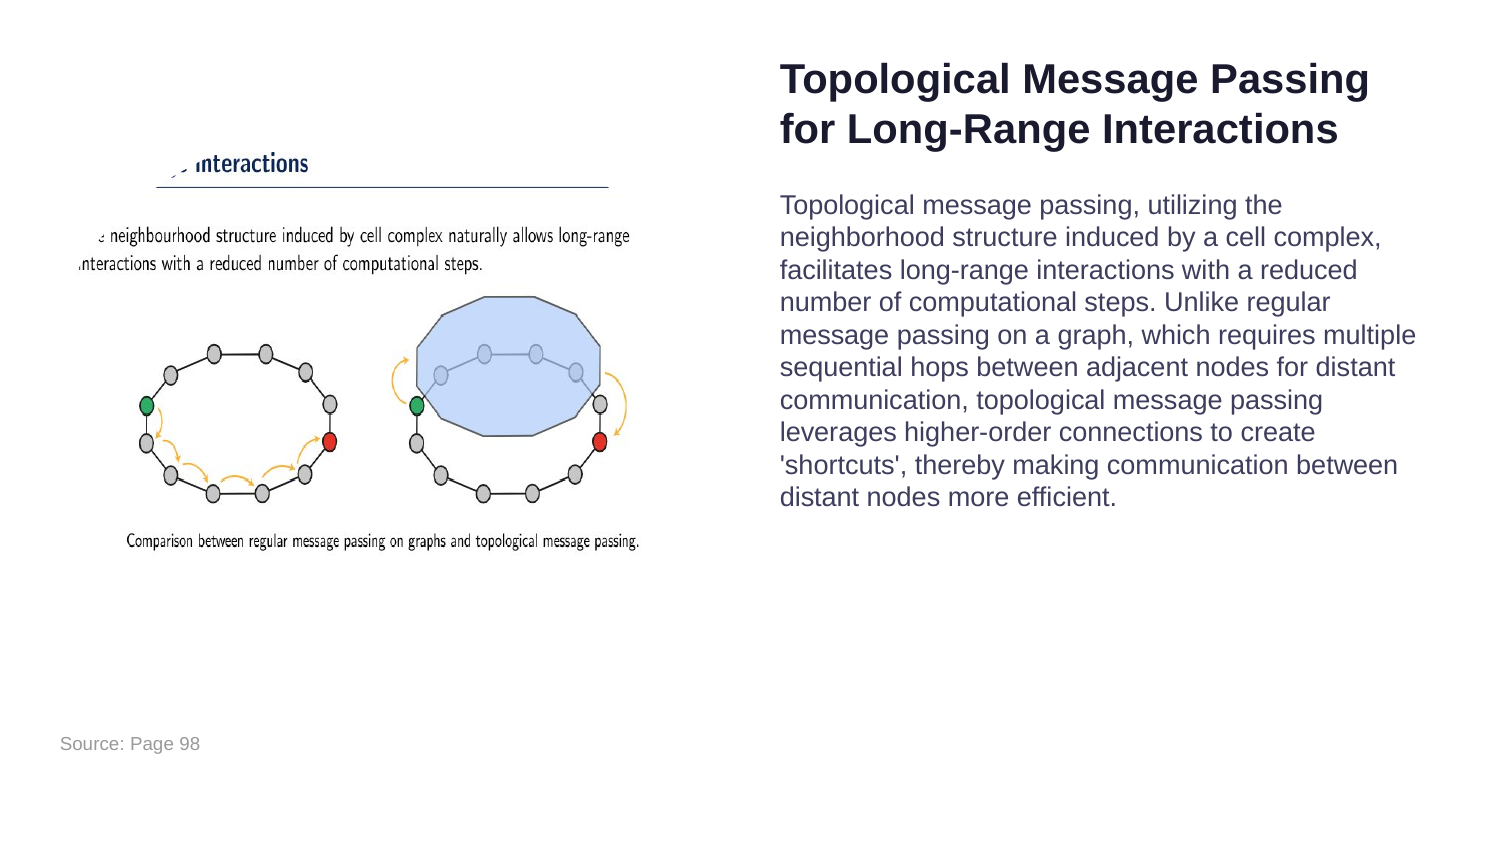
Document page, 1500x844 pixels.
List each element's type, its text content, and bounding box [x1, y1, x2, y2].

text_box Topological Message Passing for Long-Range Interactions [764, 44, 1440, 165]
text_box Topological message passing, utilizing the neighborhood structure induced by a cell complex, facilitates long-range interactions with a reduced number of computational steps. Unlike regular message passing on a graph, which requires multiple sequential hops between adjacent nodes for distant communication, topological message passing leverages higher-order connections to create 'shortcuts', thereby making communication between distant nodes more efficient. [764, 179, 1440, 645]
picture [44, 119, 720, 645]
text_box Source: Page 98 [44, 719, 495, 765]
